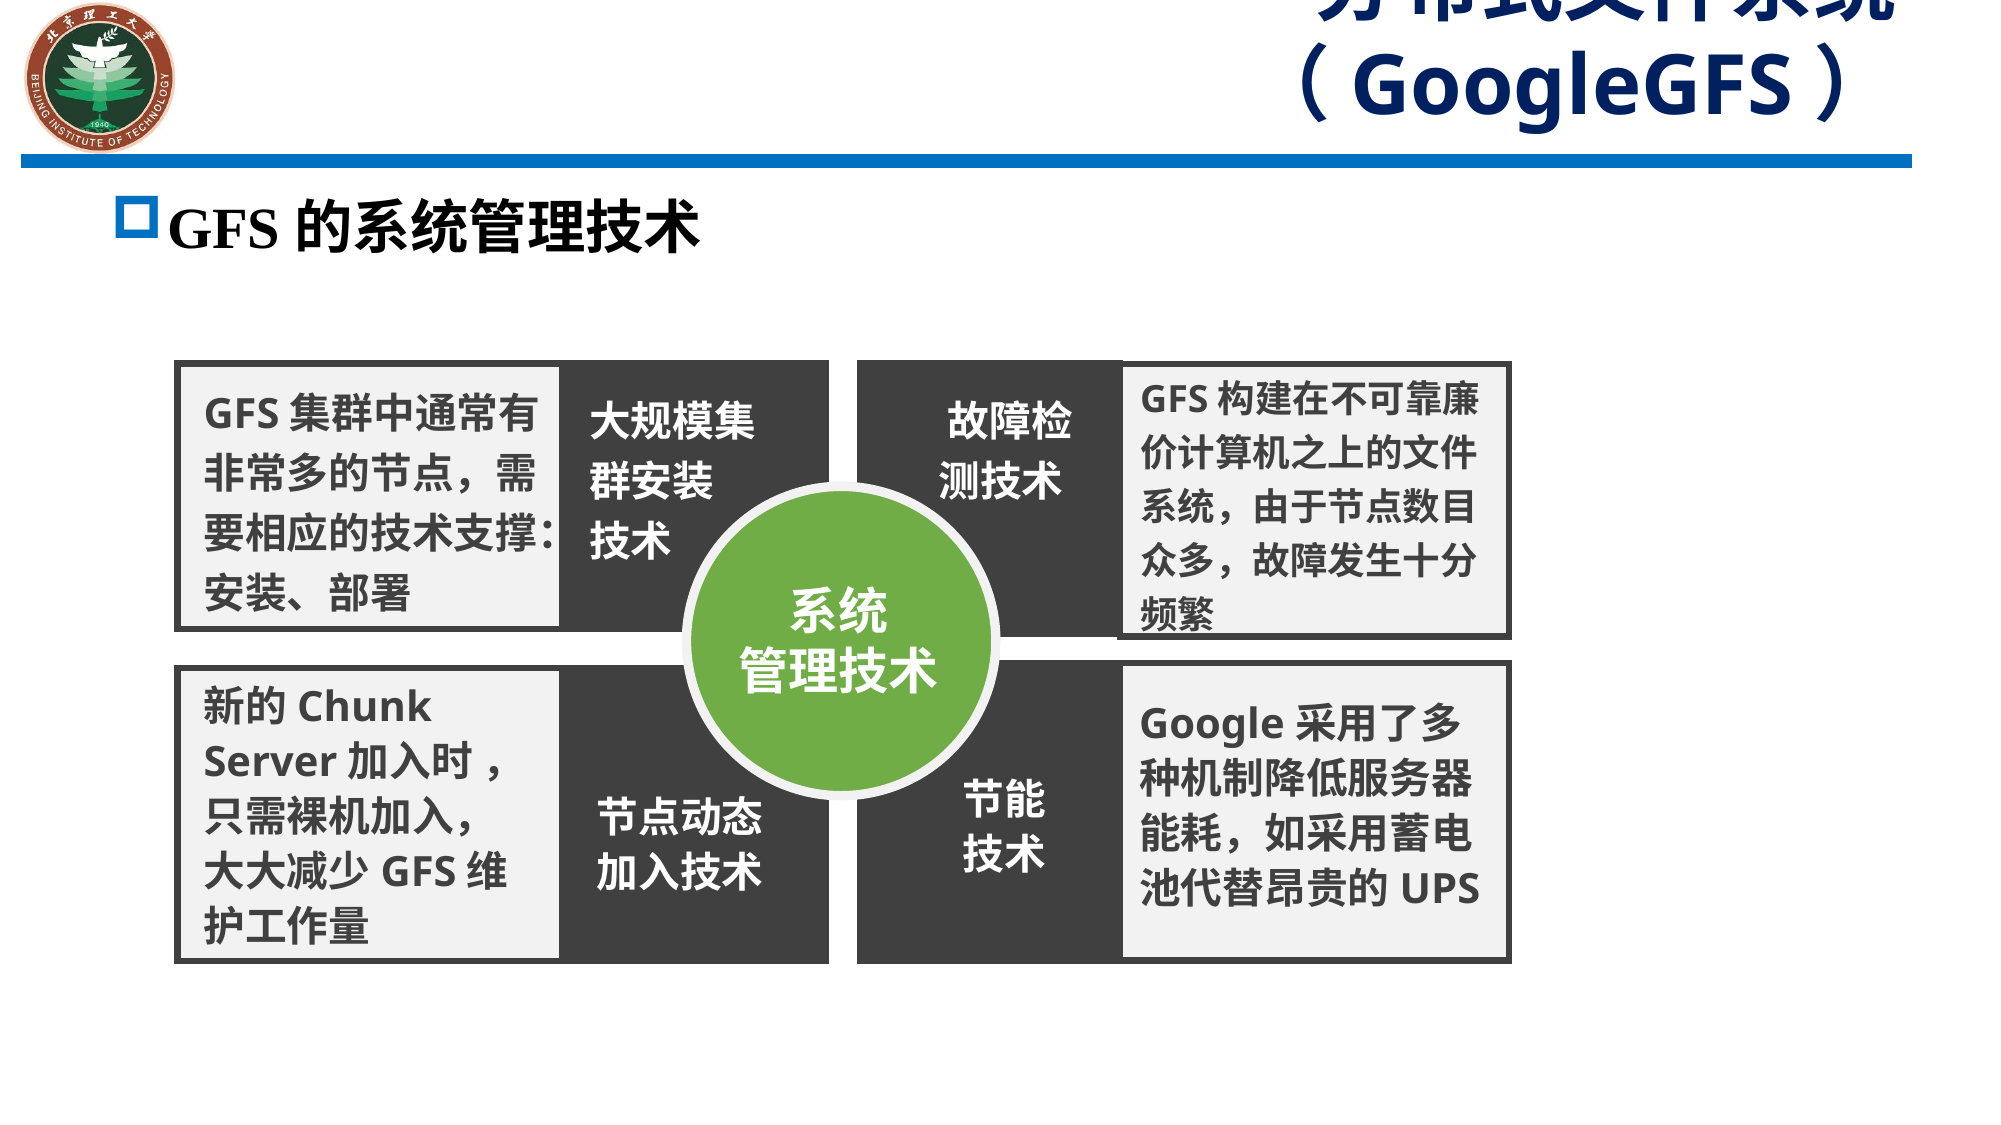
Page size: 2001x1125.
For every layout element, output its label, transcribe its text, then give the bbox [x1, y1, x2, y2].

text_box [685, 485, 997, 797]
text_box 新的Chunk Server加入时 ，只需裸机加入，大大减少GFS维护工作量 [188, 667, 552, 958]
text_box [176, 363, 563, 630]
text_box 故障检测技术 [903, 377, 1088, 512]
text_box GFS的系统管理技术 [96, 182, 717, 268]
text_box [1119, 662, 1510, 962]
text_box [21, 154, 1912, 168]
text_box 分布式文件系统（GoogleGFS） [664, 51, 1912, 139]
text_box Google采用了多种机制降低服务器能耗，如采用蓄电池代替昂贵的UPS [1124, 684, 1509, 920]
text_box 大规模集群安装 技术 [574, 377, 777, 572]
text_box GFS集群中通常有非常多的节点，需要相应的技术支撑：安装、部署 [188, 369, 563, 625]
text_box [859, 363, 1119, 635]
picture [21, 0, 178, 156]
text_box [859, 662, 1119, 962]
text_box 节点动态 加入技术 [581, 778, 787, 903]
text_box 节能 技术 [948, 760, 1099, 886]
text_box [563, 363, 827, 630]
text_box [1119, 363, 1125, 638]
text_box GFS构建在不可靠廉价计算机之上的文件系统，由于节点数目众多，故障发生十分频繁 [1125, 358, 1503, 643]
text_box [563, 667, 827, 962]
text_box [1503, 363, 1510, 638]
text_box 系统 管理技术 [723, 571, 953, 707]
text_box [176, 667, 563, 962]
